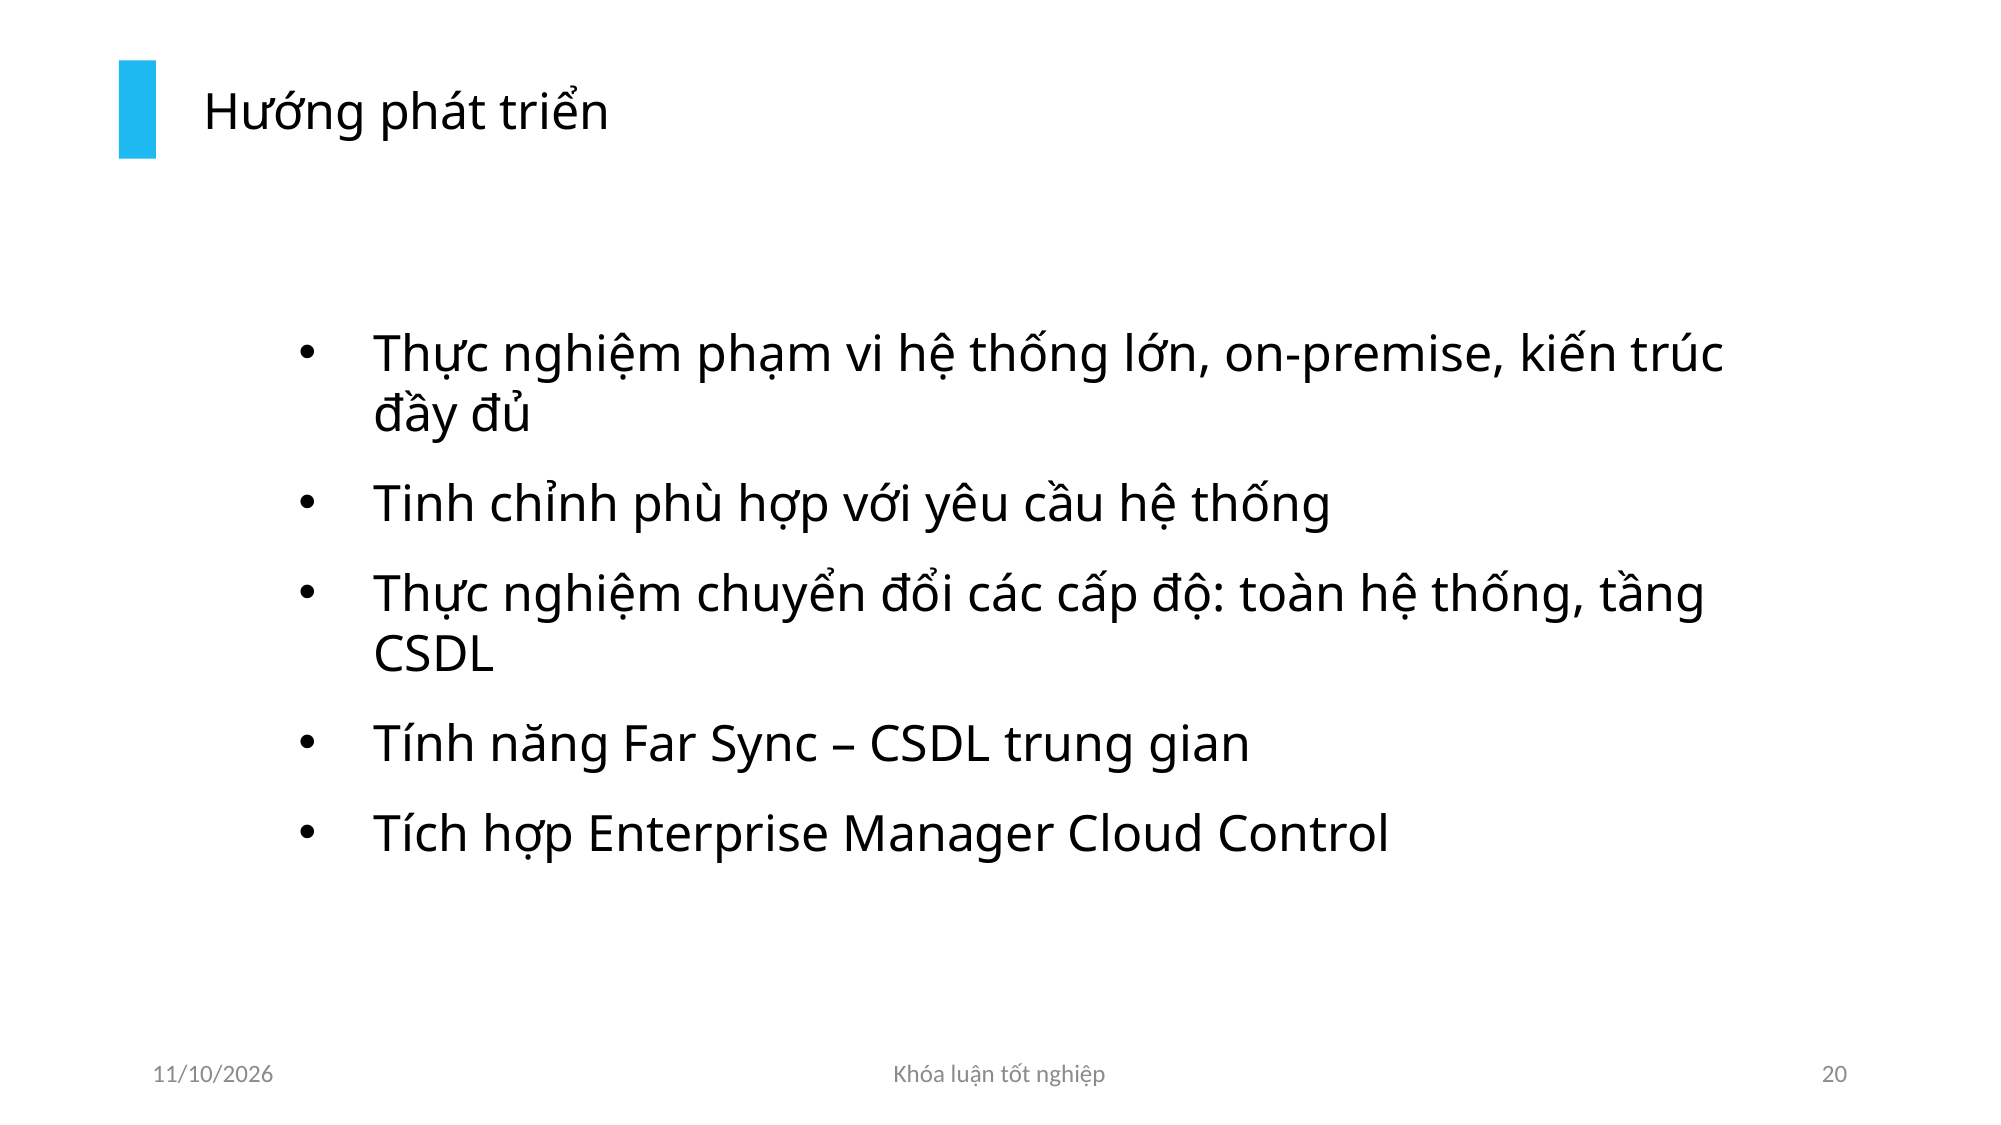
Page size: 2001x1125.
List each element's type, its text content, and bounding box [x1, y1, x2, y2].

slide_number 20 [1412, 1042, 1863, 1103]
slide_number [137, 1042, 588, 1103]
text_box Thực nghiệm phạm vi hệ thống lớn, on-premise, kiến trúc đầy đủ Tinh chỉnh phù hợp với yêu cầu hệ thống Thực nghiệm chuyển đổi các cấp độ: toàn hệ thống, tầng CSDL Tính năng Far Sync – CSDL trung gian Tích hợp Enterprise Manager Cloud Control [283, 313, 1828, 869]
footer Khóa luận tốt nghiệp [662, 1042, 1338, 1103]
text_box Hướng phát triển [188, 60, 659, 148]
text_box [118, 59, 157, 160]
